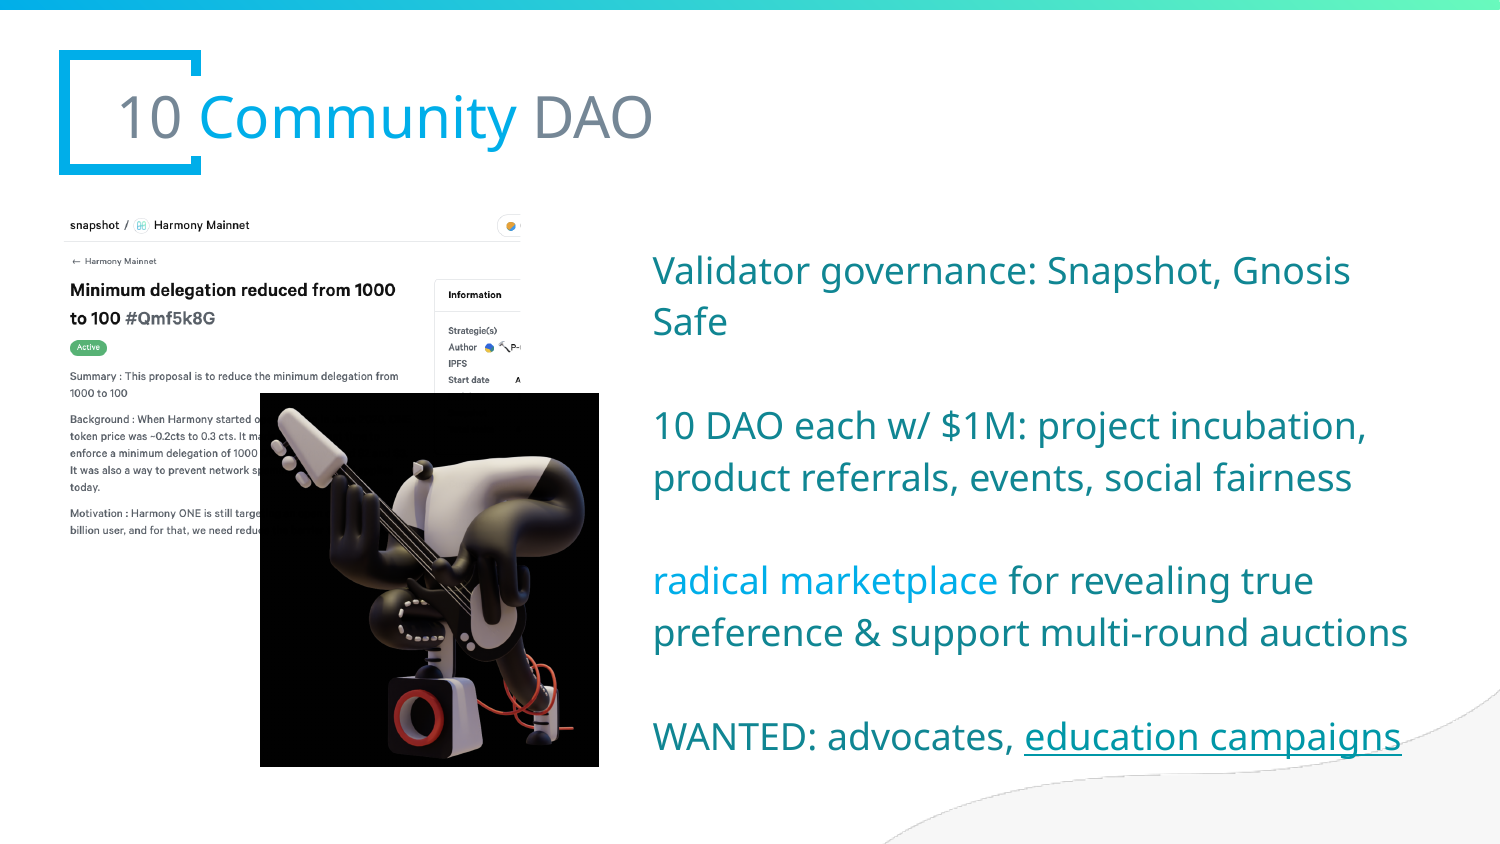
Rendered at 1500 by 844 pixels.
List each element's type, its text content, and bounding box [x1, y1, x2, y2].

title 10 Community DAO [101, 55, 1378, 175]
text_box Validator governance: Snapshot, Gnosis Safe 10 DAO each w/ $1M: project incubation, product referrals, events, social fairness radical marketplace for revealing true preference & support multi-round auctions WANTED: advocates, education campaigns [637, 224, 1442, 750]
picture [63, 213, 600, 767]
